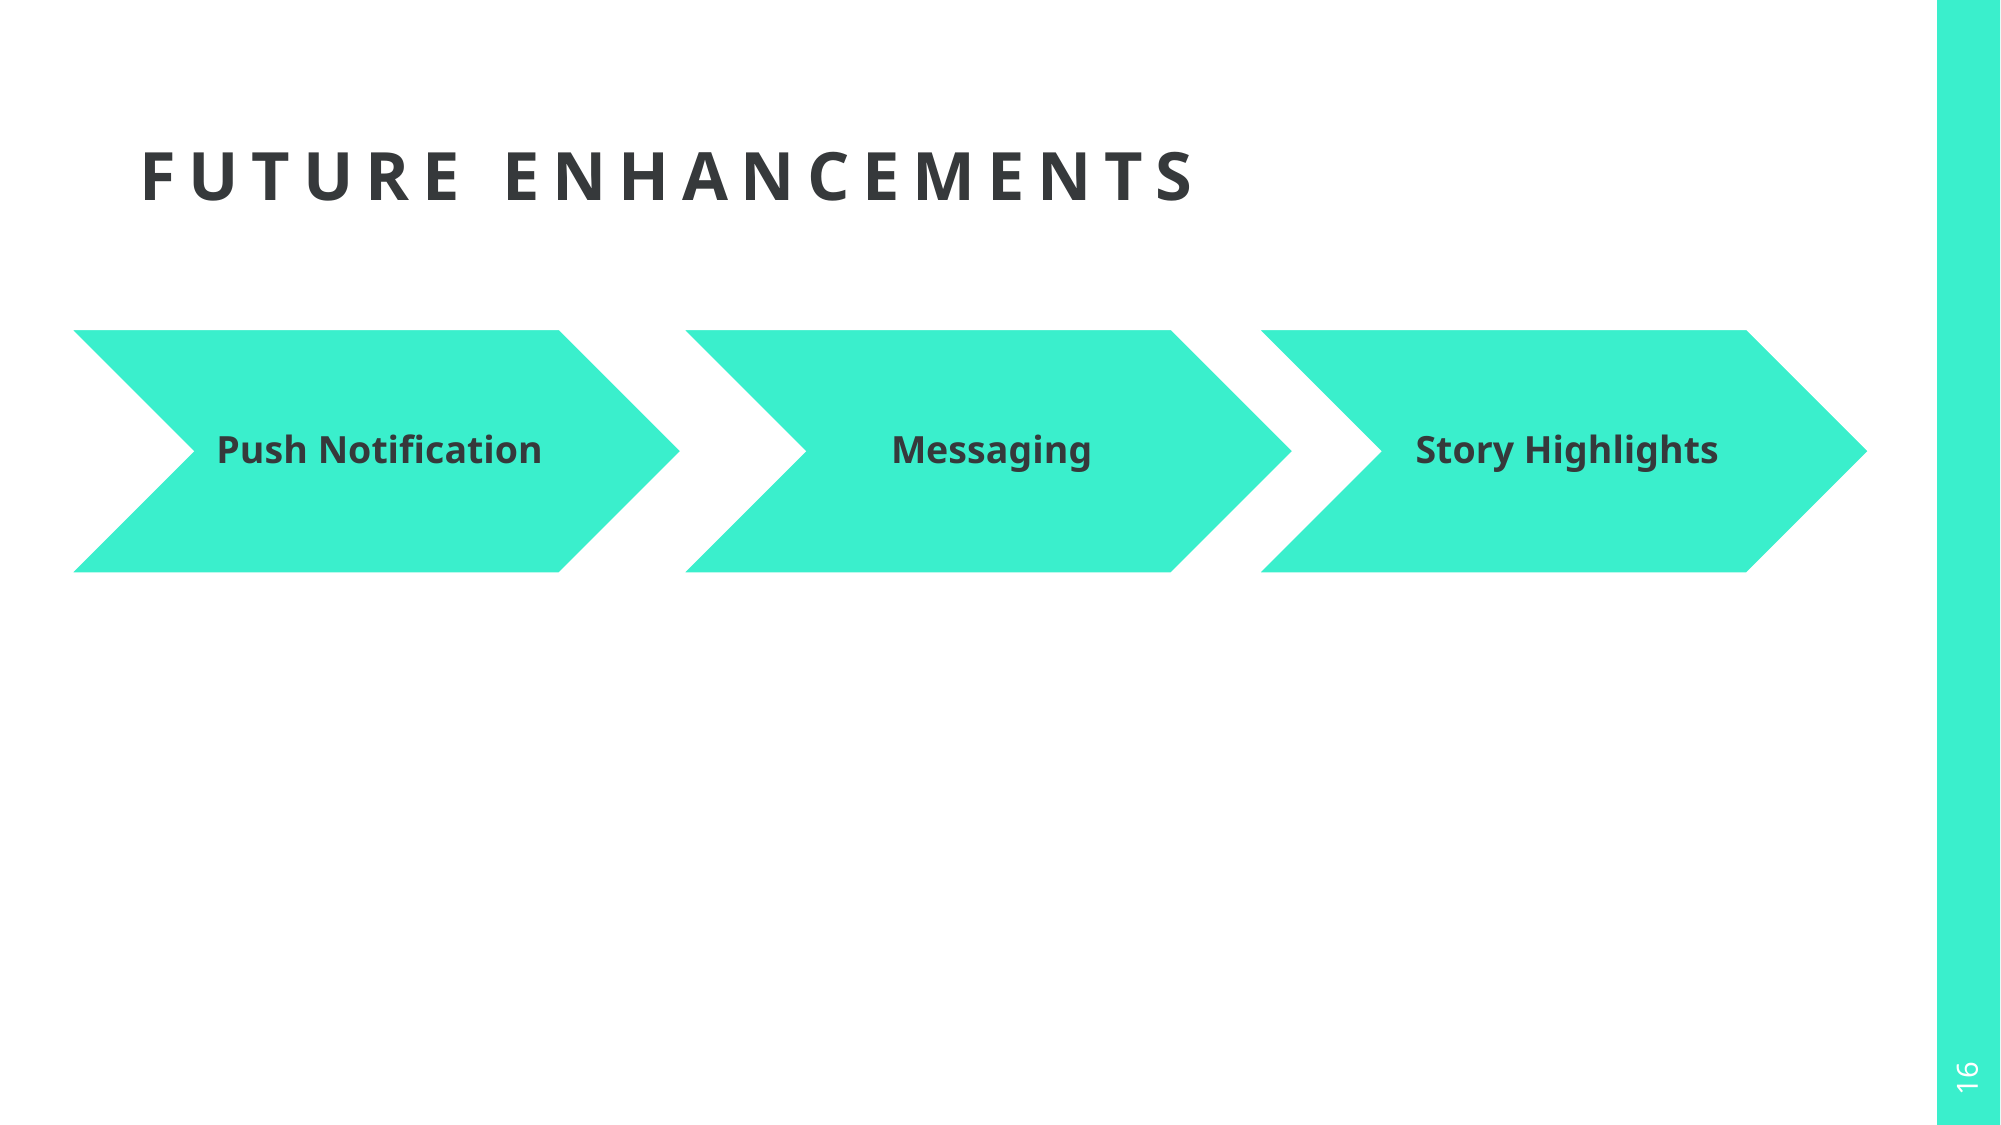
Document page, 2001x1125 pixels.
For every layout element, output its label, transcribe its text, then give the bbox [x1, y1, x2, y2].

slide_number 16 [1937, 1032, 2000, 1125]
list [69, 293, 1870, 832]
title Future enhancements [139, 0, 1800, 215]
